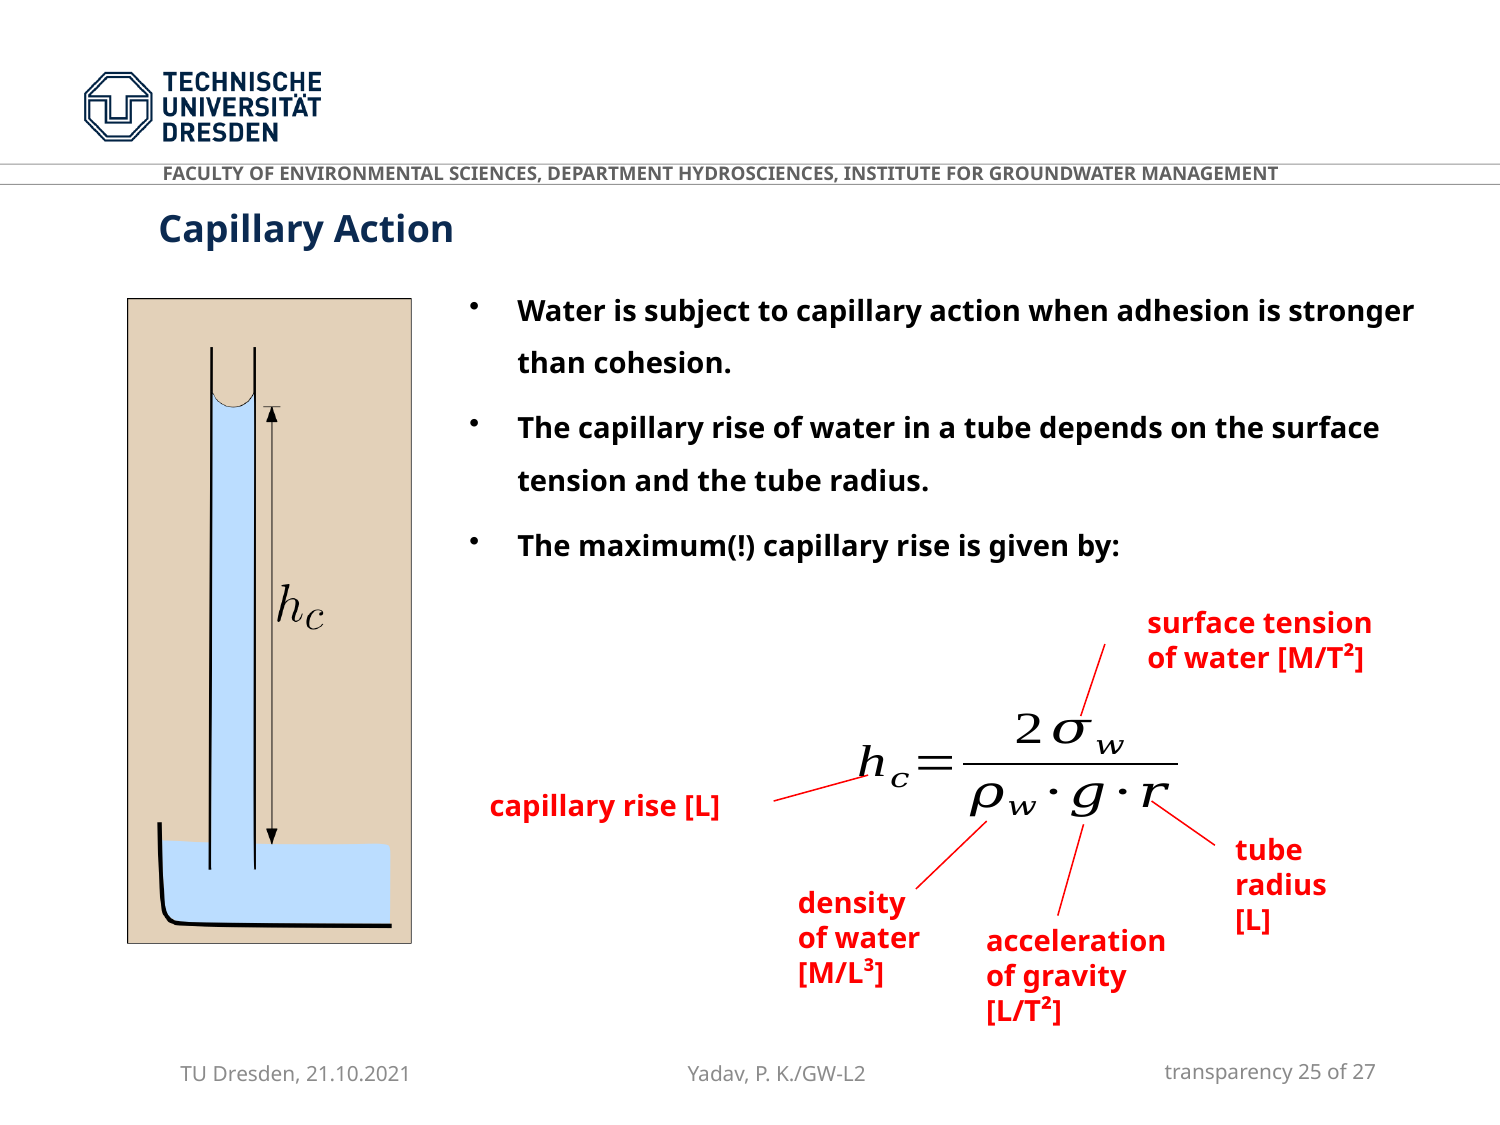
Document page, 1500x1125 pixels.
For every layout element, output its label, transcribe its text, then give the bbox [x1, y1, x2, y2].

text_box density of water [M/L³] [783, 876, 936, 997]
list Capillary Action [158, 197, 928, 261]
text_box acceleration of gravity [L/T²] [971, 915, 1182, 1035]
text_box Water is subject to capillary action when adhesion is stronger than cohesion. The capillary rise of water in a tube depends on the surface tension and the tube radius. The maximum(!) capillary rise is given by: [454, 267, 1471, 570]
picture [83, 71, 321, 142]
picture [127, 298, 412, 945]
text_box capillary rise [L] [474, 780, 736, 830]
text_box surface tension of water [M/T²] [1132, 596, 1396, 682]
text_box tube radius [L] [1220, 824, 1342, 944]
